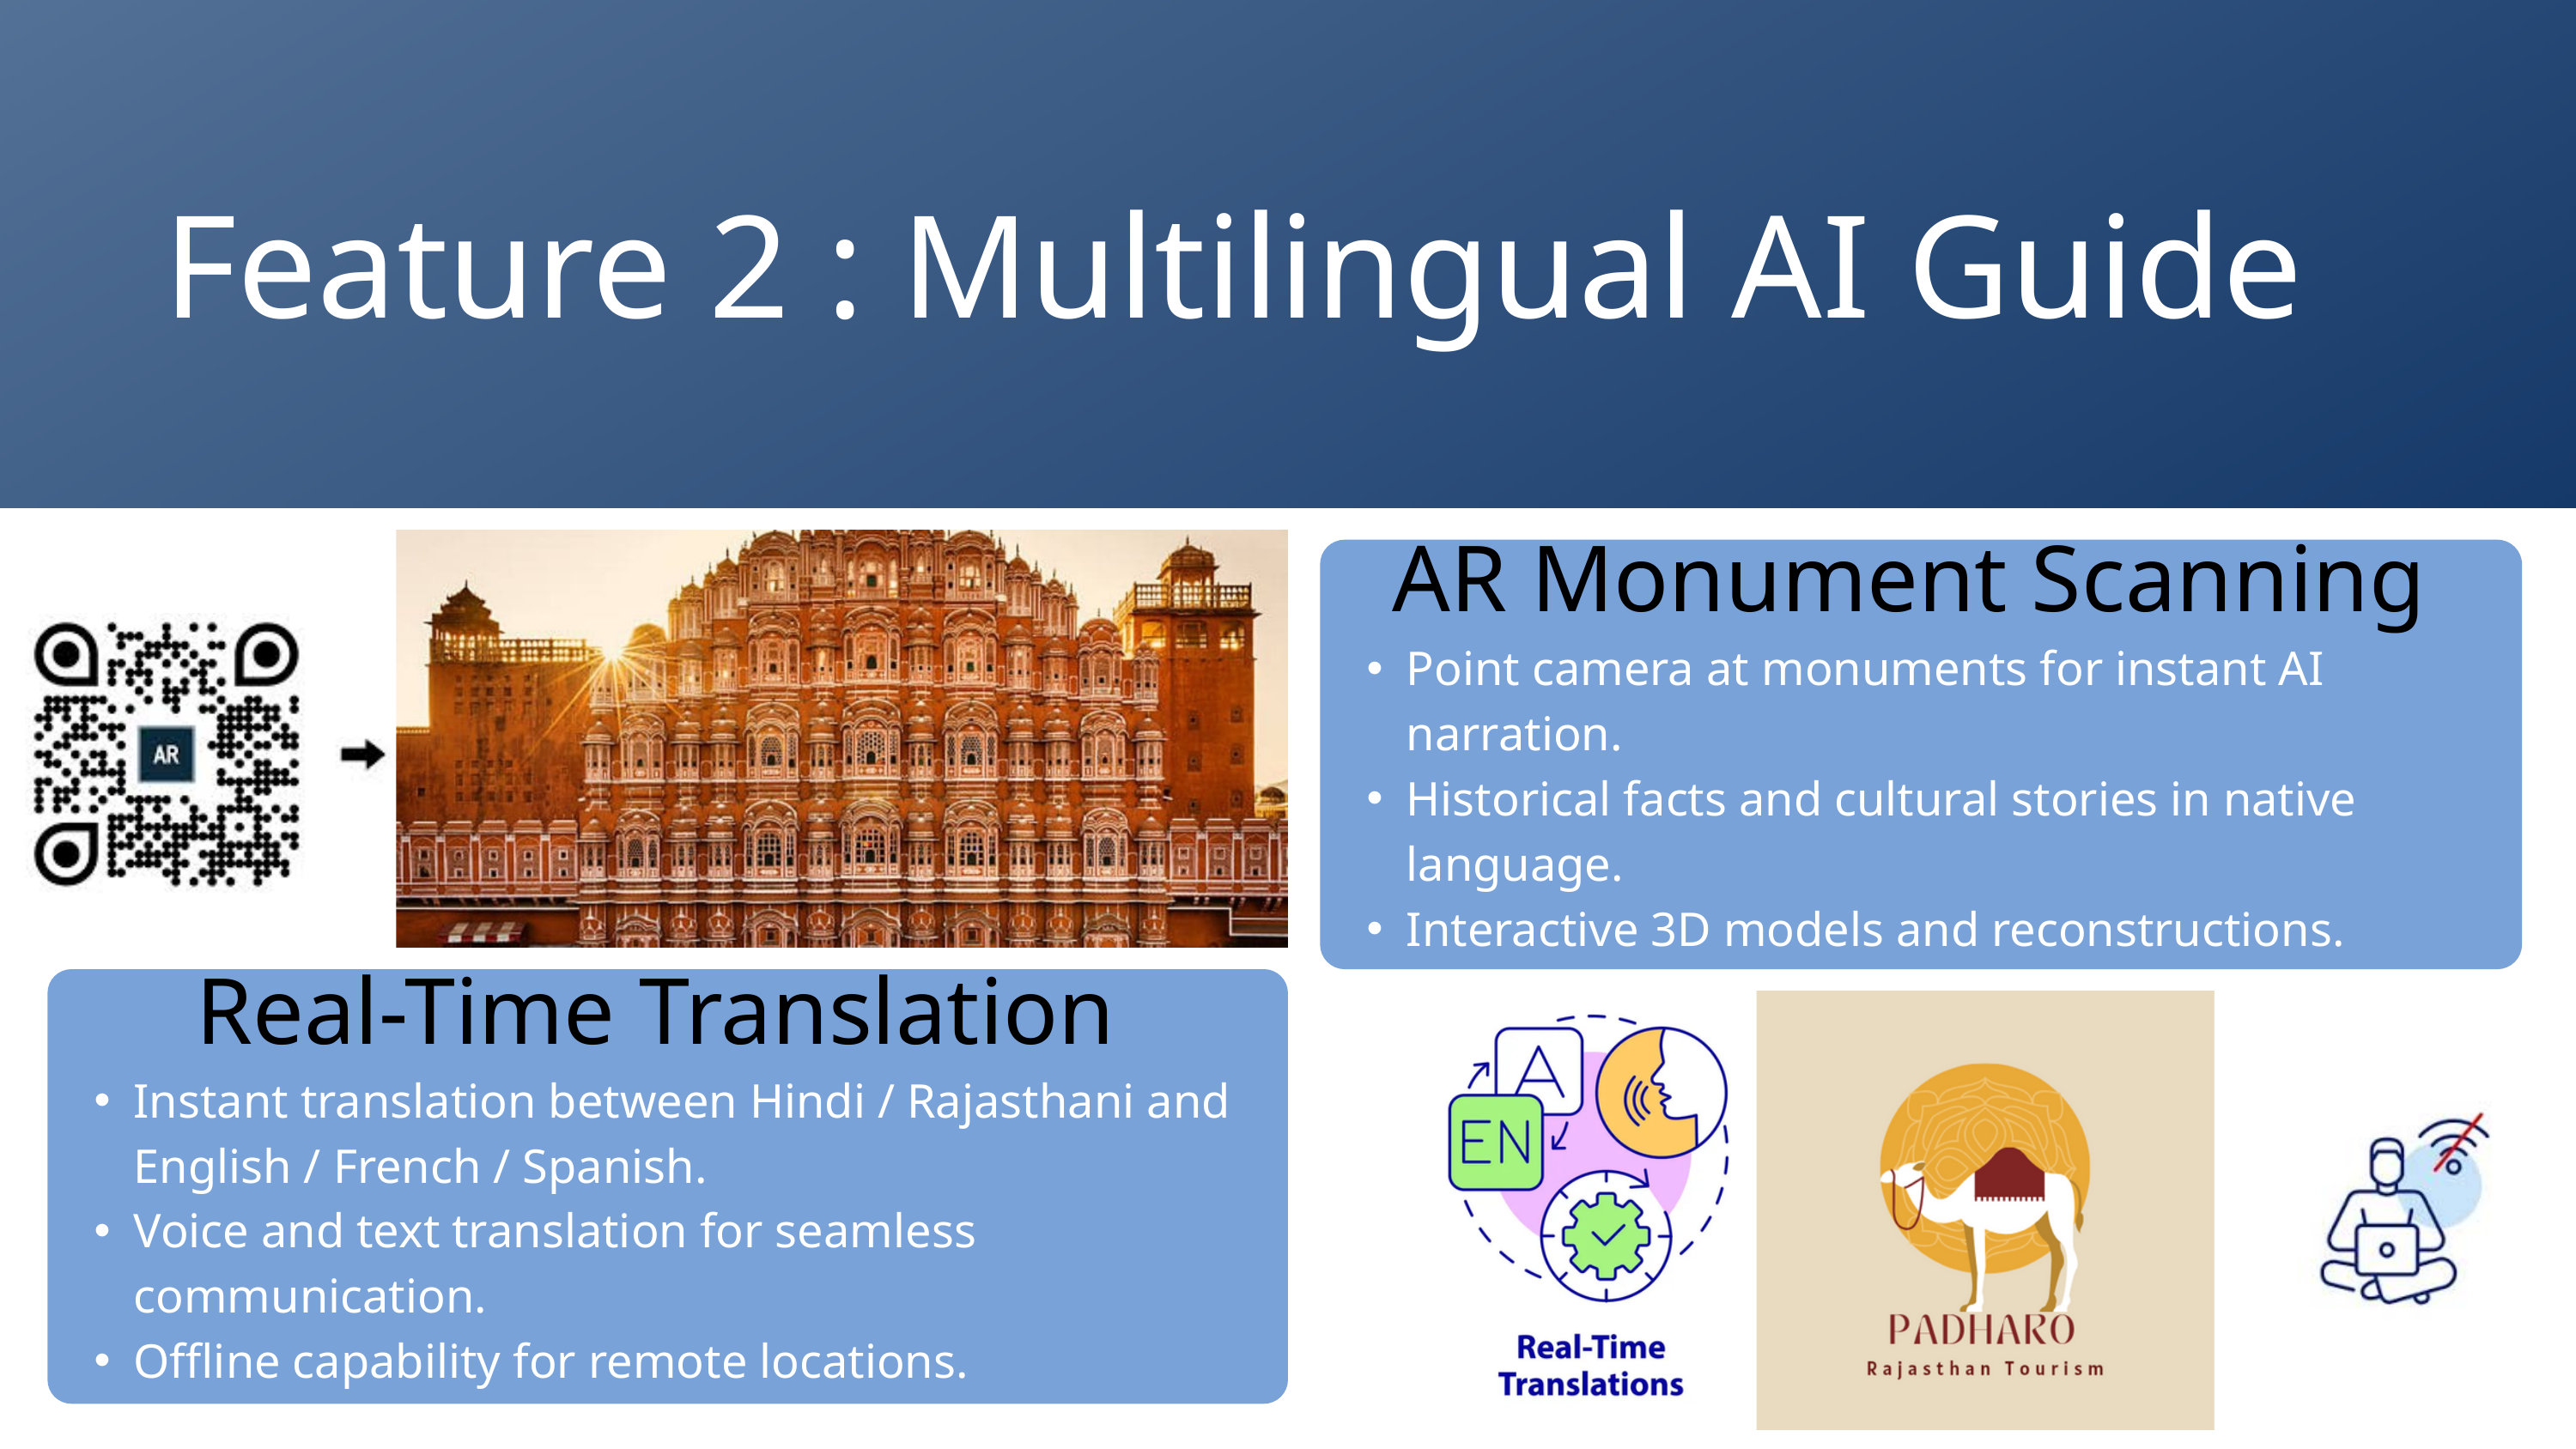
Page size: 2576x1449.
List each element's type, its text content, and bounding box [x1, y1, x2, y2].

text_box [2251, 1041, 2576, 1353]
text_box [396, 530, 1289, 948]
text_box [0, 0, 2576, 508]
text_box Feature 2 : Multilingual AI Guide [0, 147, 2523, 347]
text_box [1292, 991, 1756, 1404]
text_box [25, 613, 396, 895]
text_box [1756, 991, 2215, 1430]
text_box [47, 968, 1289, 1404]
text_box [1320, 539, 2523, 970]
